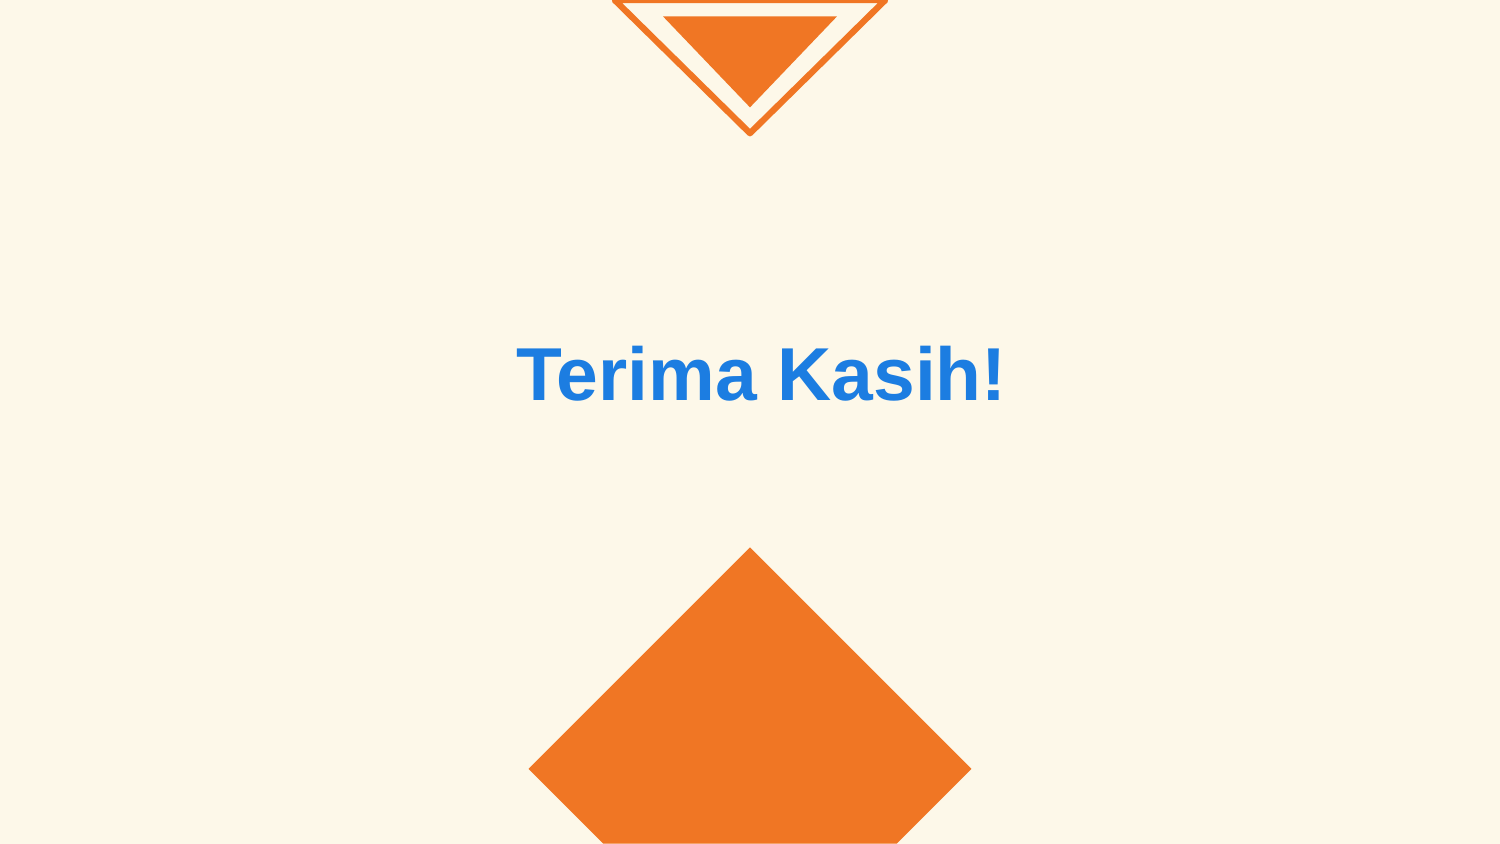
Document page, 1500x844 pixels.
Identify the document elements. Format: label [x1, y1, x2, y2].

text_box [312, 325, 1211, 462]
